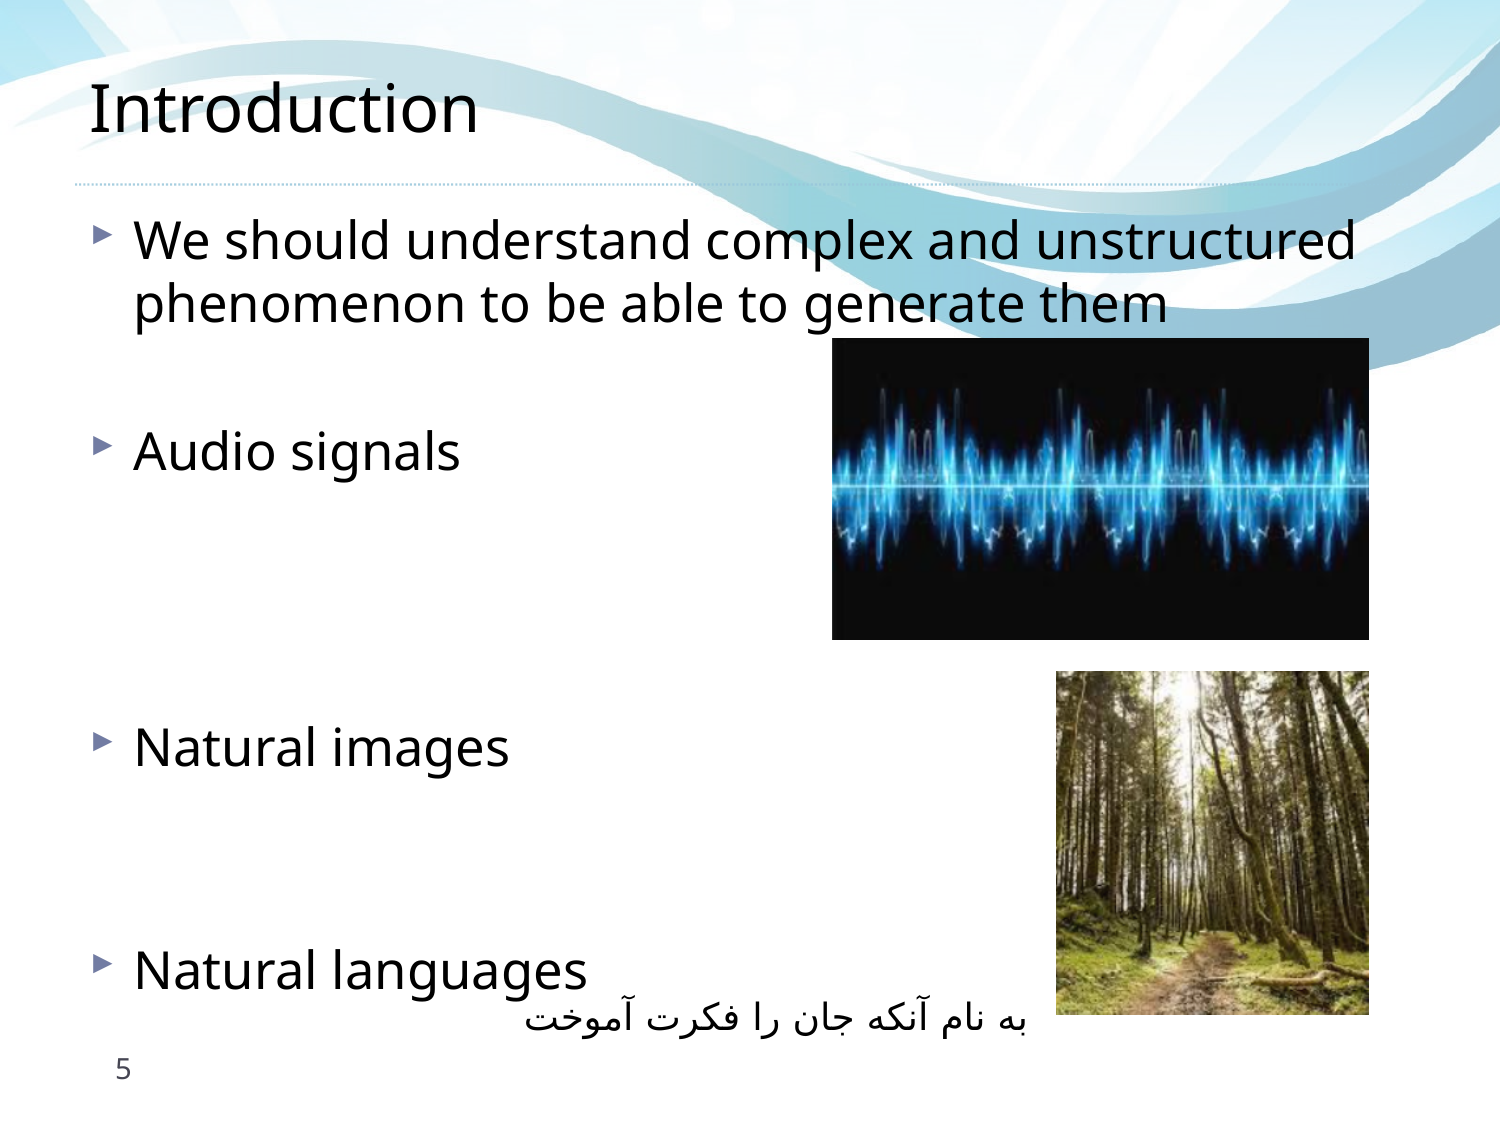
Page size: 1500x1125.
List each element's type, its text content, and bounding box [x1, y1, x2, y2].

slide_number 5 [100, 1042, 426, 1103]
picture [1056, 671, 1370, 1015]
text_box به نام آنکه جان را فکرت آموخت [509, 985, 1044, 1046]
title Introduction [75, 24, 1425, 188]
picture [832, 337, 1370, 640]
list We should understand complex and unstructured phenomenon to be able to generate them Audio signals Natural images Natural languages [75, 200, 1425, 1010]
